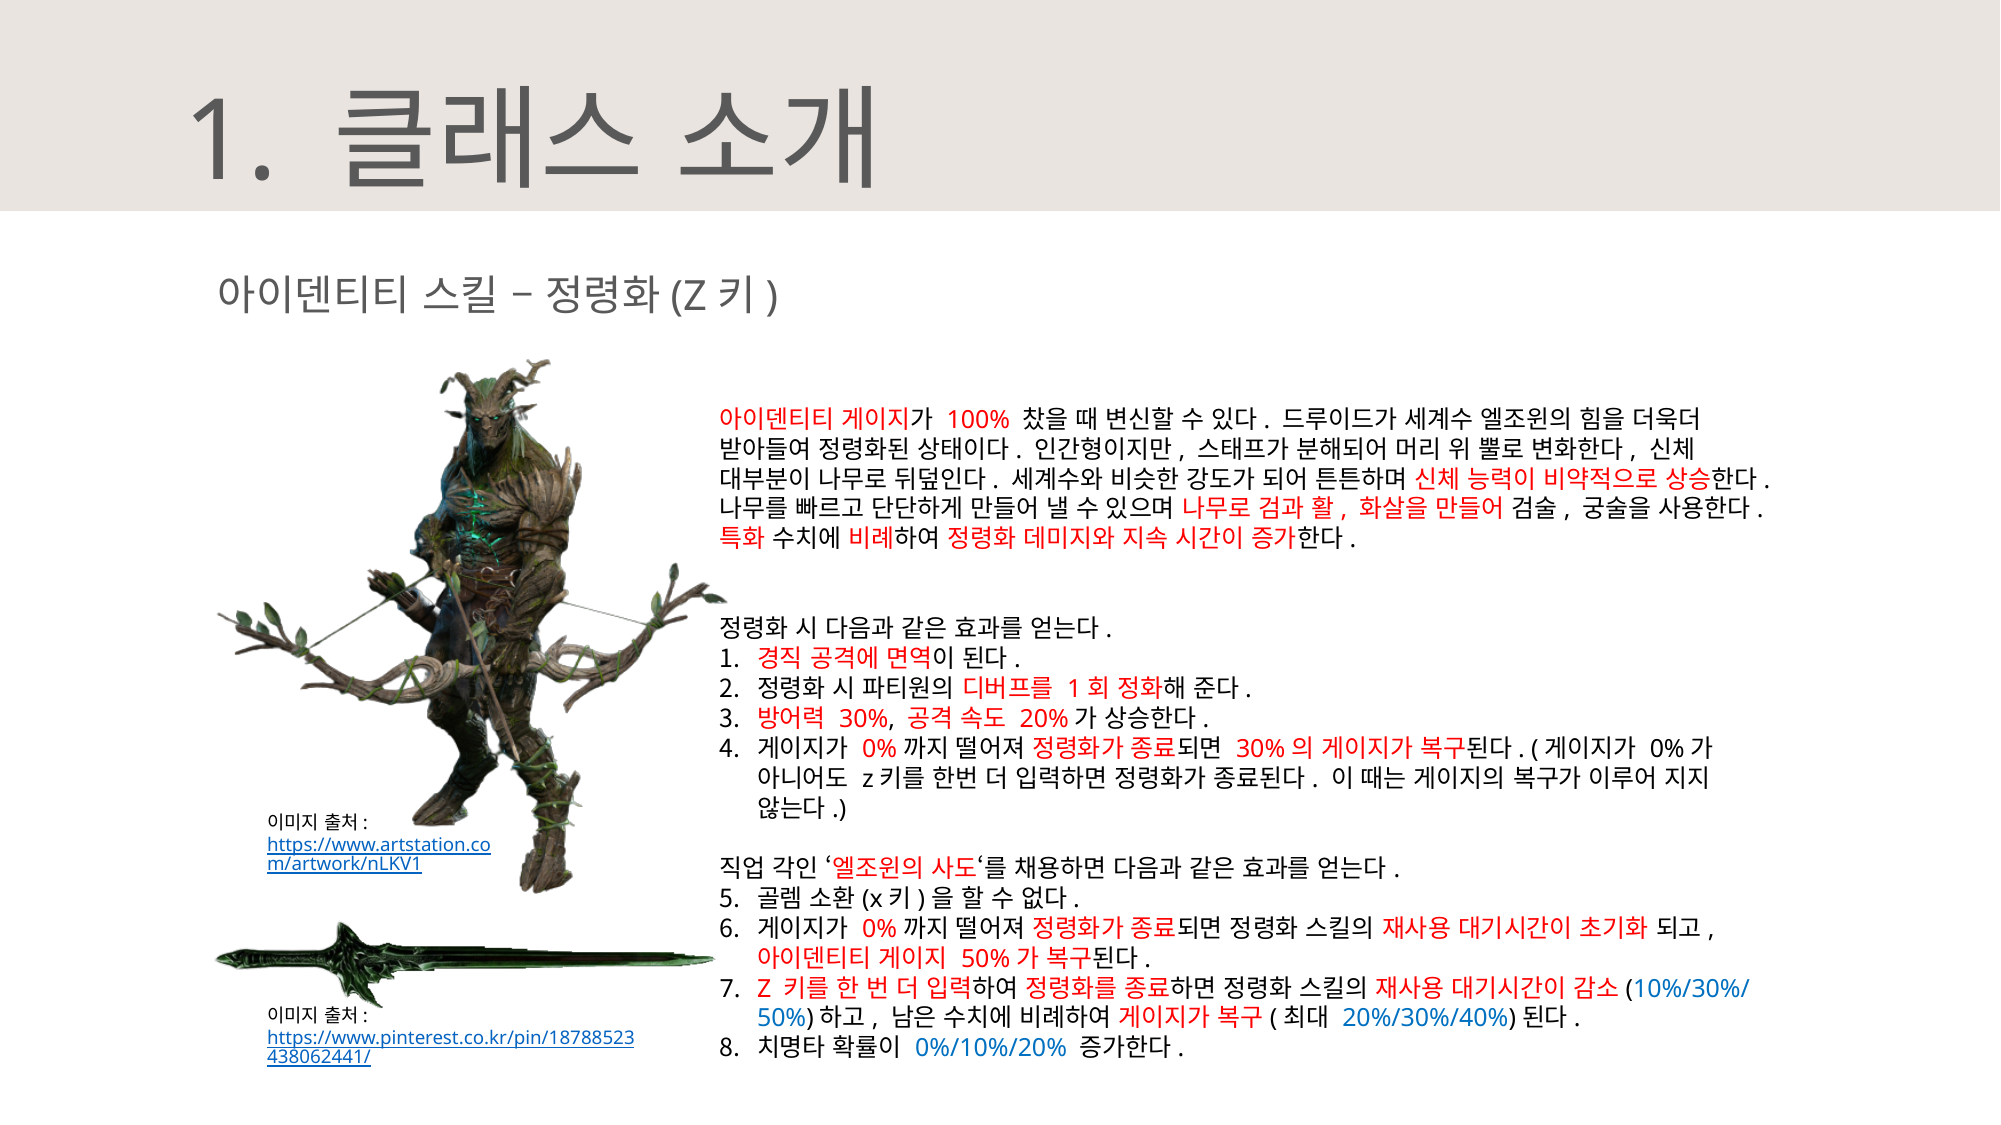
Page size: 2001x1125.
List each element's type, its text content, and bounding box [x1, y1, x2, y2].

text_box [0, 0, 2000, 212]
text_box 아이덴티티 게이지가 100% 찼을 때 변신할 수 있다. 드루이드가 세계수 엘조윈의 힘을 더욱더 받아들여 정령화된 상태이다. 인간형이지만, 스태프가 분해되어 머리 위 뿔로 변화한다, 신체 대부분이 나무로 뒤덮인다. 세계수와 비슷한 강도가 되어 튼튼하며 신체 능력이 비약적으로 상승한다. 나무를 빠르고 단단하게 만들어 낼 수 있으며 나무로 검과 활, 화살을 만들어 검술, 궁술을 사용한다. 특화 수치에 비례하여 정령화 데미지와 지속 시간이 증가한다. 정령화 시 다음과 같은 효과를 얻는다. 경직 공격에 면역이 된다. 정령화 시 파티원의 디버프를 1회 정화해 준다. 방어력 30%, 공격 속도 20%가 상승한다. 게이지가 0%까지 떨어져 정령화가 종료되면 30%의 게이지가 복구된다. (게이지가 0%가 아니어도 z키를 한번 더 입력하면 정령화가 종료된다. 이 때는 게이지의 복구가 이루어 지지 않는다.) 직업 각인 ‘엘조윈의 사도‘를 채용하면 다음과 같은 효과를 얻는다. 골렘 소환(x키)을 할 수 없다. 게이지가 0%까지 떨어져 정령화가 종료되면 정령화 스킬의 재사용 대기시간이 초기화 되고, 아이덴티티 게이지 50%가 복구된다. Z 키를 한 번 더 입력하여 정령화를 종료하면 정령화 스킬의 재사용 대기시간이 감소(10%/30%/50%)하고, 남은 수치에 비례하여 게이지가 복구(최대 20%/30%/40%)된다. 치명타 확률이 0%/10%/20% 증가한다. [704, 395, 1800, 1125]
picture [203, 331, 752, 1125]
text_box 이미지 출처: https://www.pinterest.co.kr/pin/18788523438062441/ [252, 996, 412, 1082]
text_box 1. 클래스 소개 [168, 59, 943, 210]
text_box 이미지 출처: https://www.pinterest.co.kr/pin/18788523438062441/ [513, 996, 656, 1082]
text_box 아이덴티티 스킬 – 정령화(Z키) [203, 261, 931, 377]
